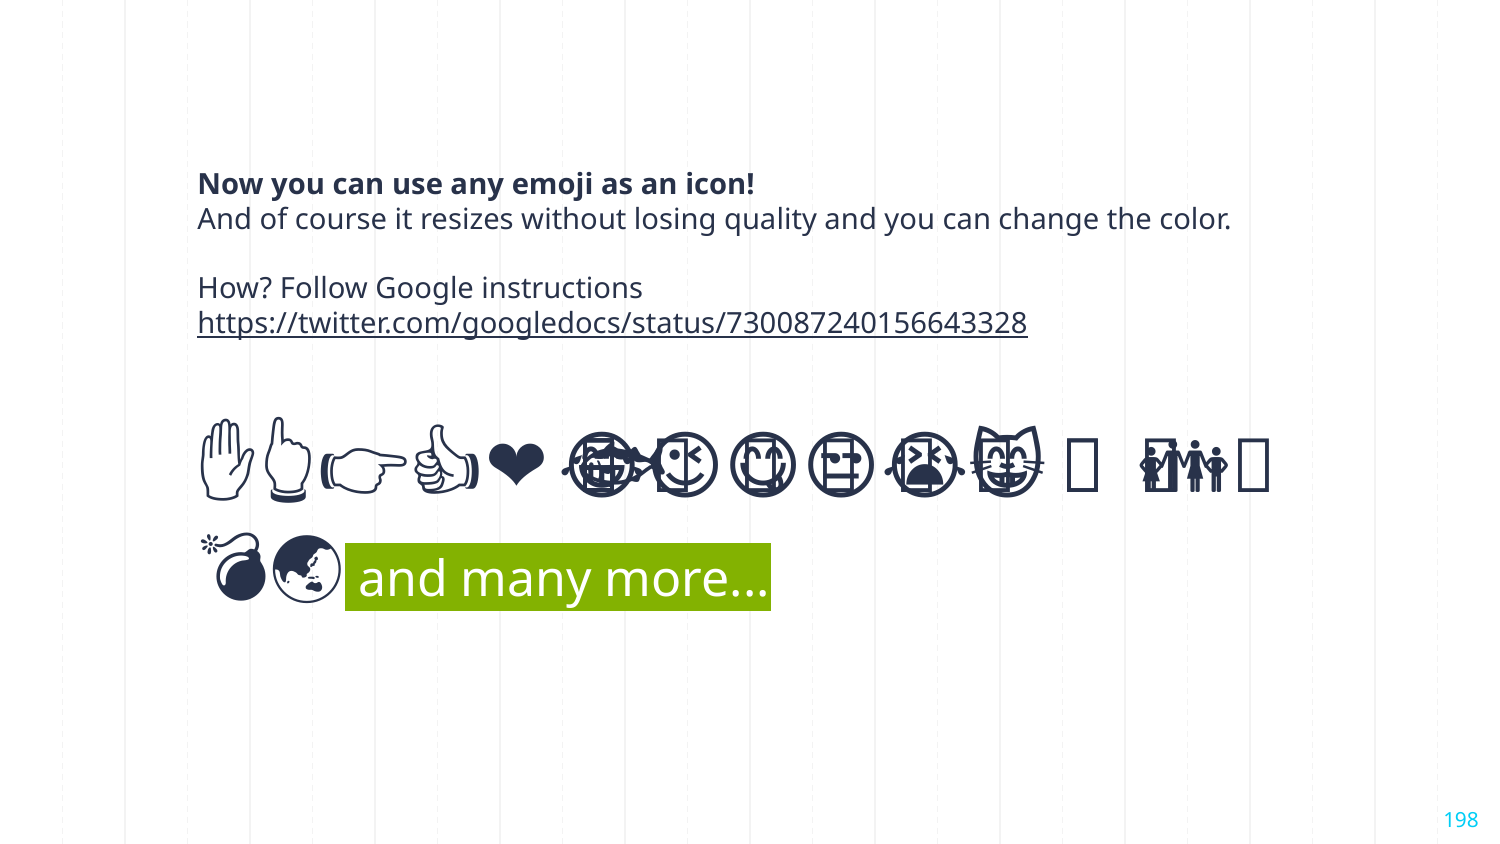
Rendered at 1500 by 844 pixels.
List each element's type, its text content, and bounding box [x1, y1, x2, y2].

text_box Now you can use any emoji as an icon! And of course it resizes without losing quality and you can change the color. How? Follow Google instructions https://twitter.com/googledocs/status/730087240156643328 [182, 149, 1278, 377]
slide_number 198 [1403, 791, 1494, 844]
text_box ✋👆👉👍👤👦👧👨👩👪💃🏃💑❤😂😉😋😒😭👶😸🐟🍒🍔💣📌📖🔨🎃🎈🎨🏈🏰🌏🔌🔑 and many more... [182, 389, 1385, 812]
